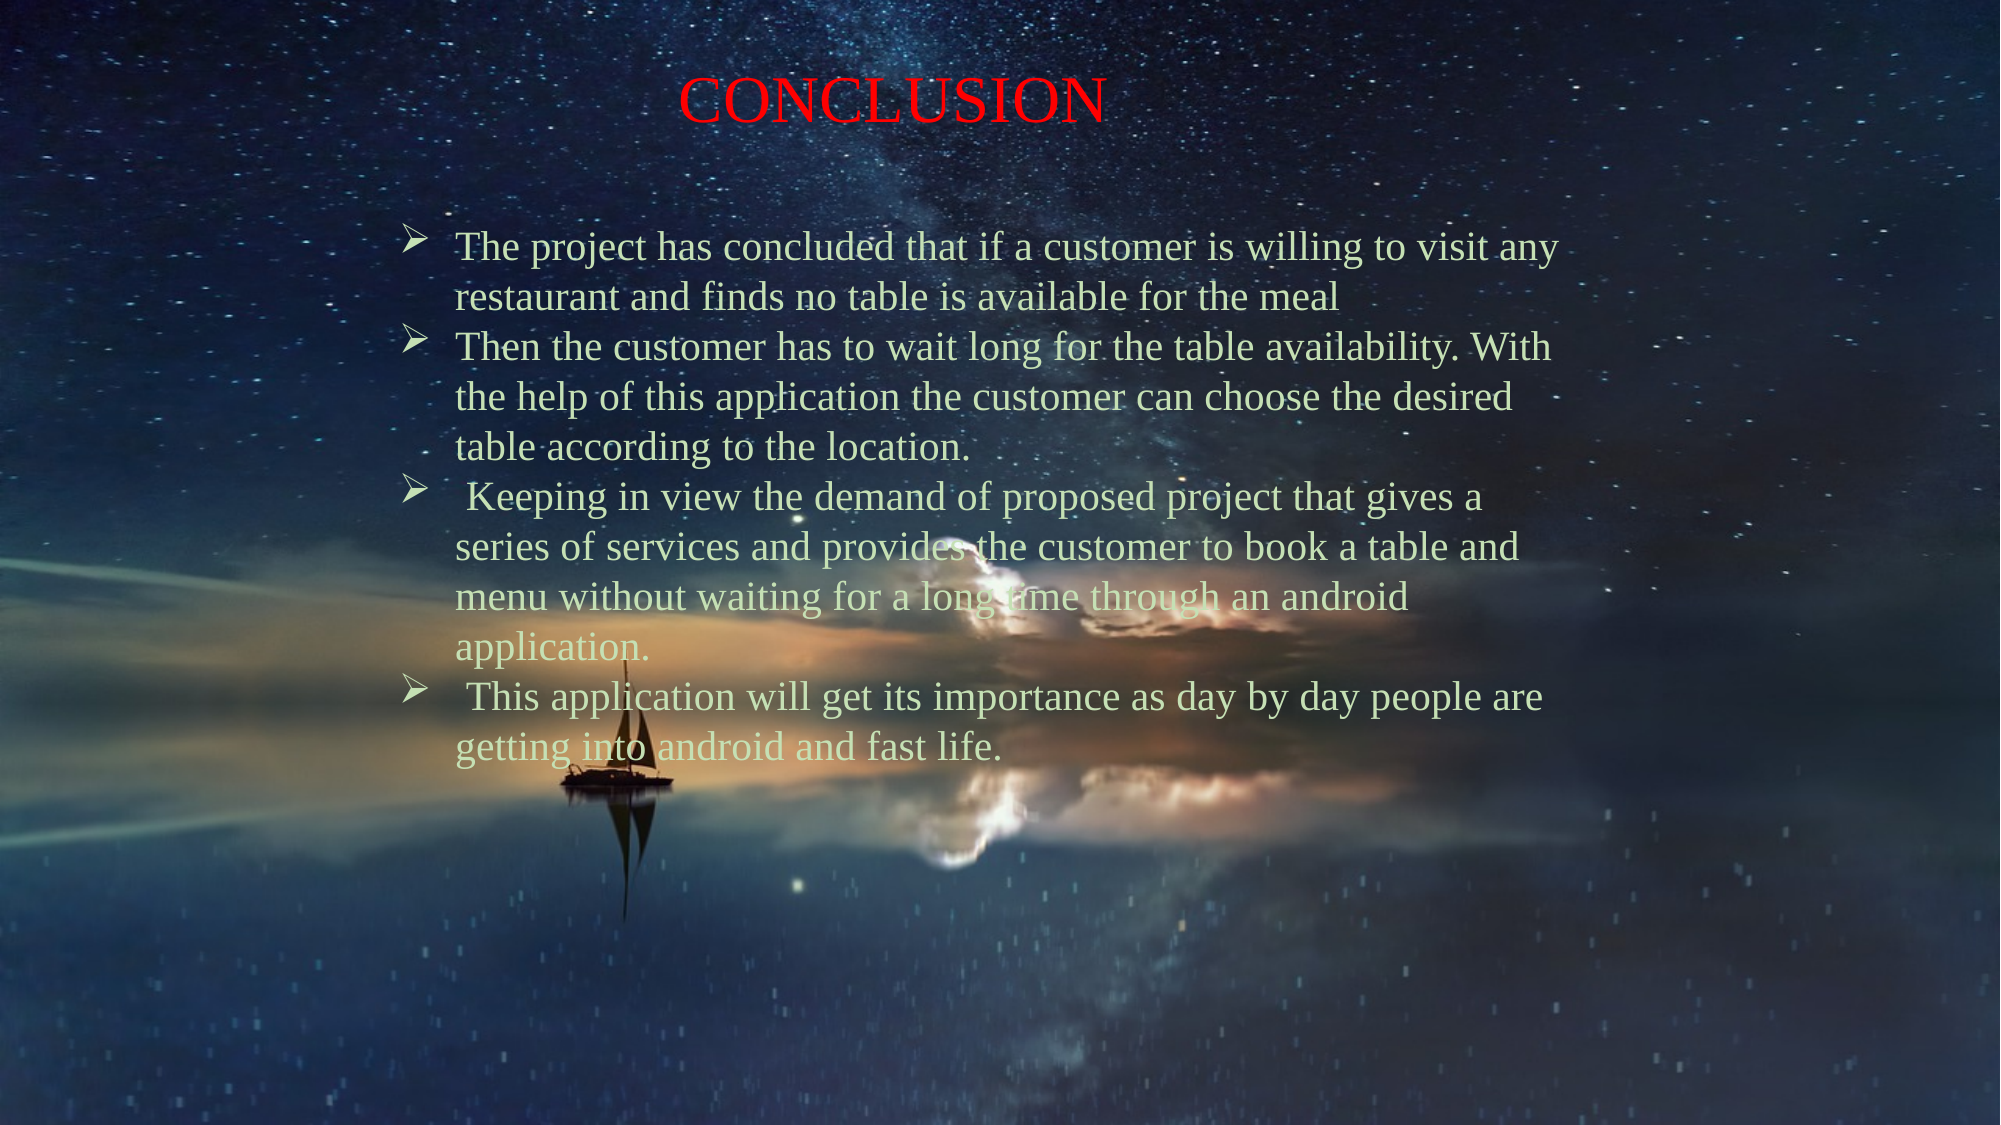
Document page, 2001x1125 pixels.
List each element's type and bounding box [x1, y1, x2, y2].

list [0, 0, 2000, 1125]
